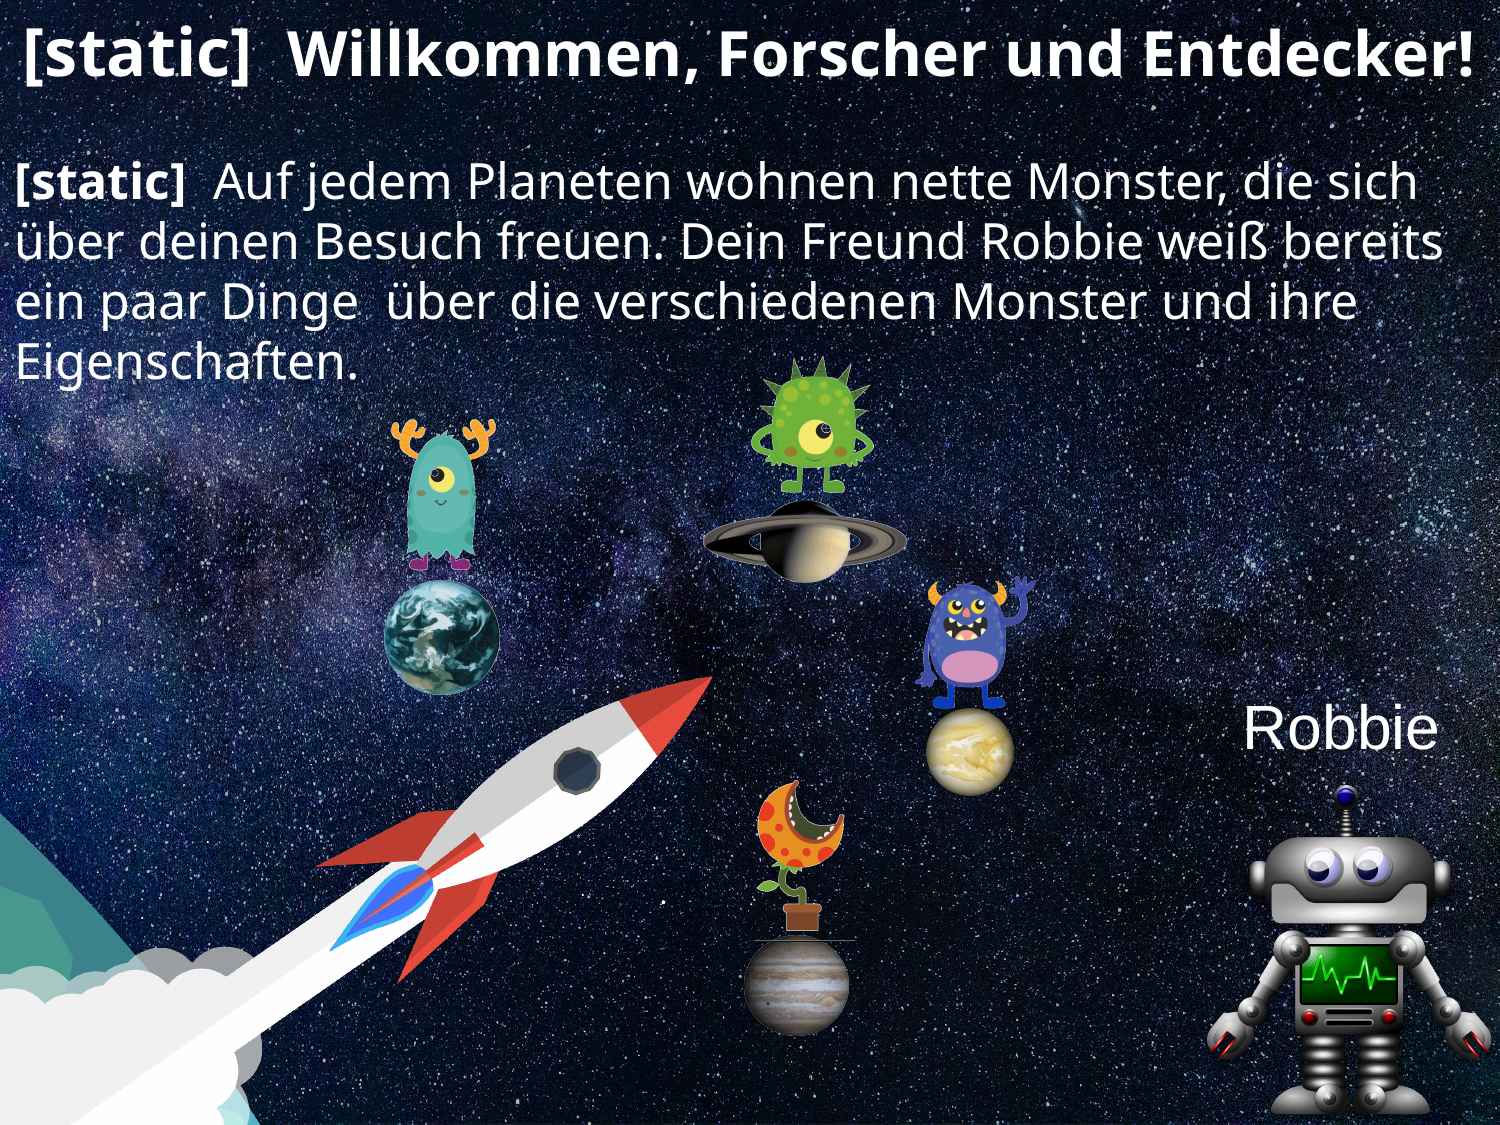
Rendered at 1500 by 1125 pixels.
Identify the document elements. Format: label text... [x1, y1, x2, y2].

text_box Robbie [1227, 679, 1456, 769]
picture [0, 355, 1500, 1125]
text_box [static] Willkommen, Forscher und Entdecker! [static] Auf jedem Planeten wohnen nette Monster, die sich über deinen Besuch freuen. Dein Freund Robbie weiß bereits ein paar Dinge über die verschiedenen Monster und ihre Eigenschaften. [0, 2, 1500, 397]
